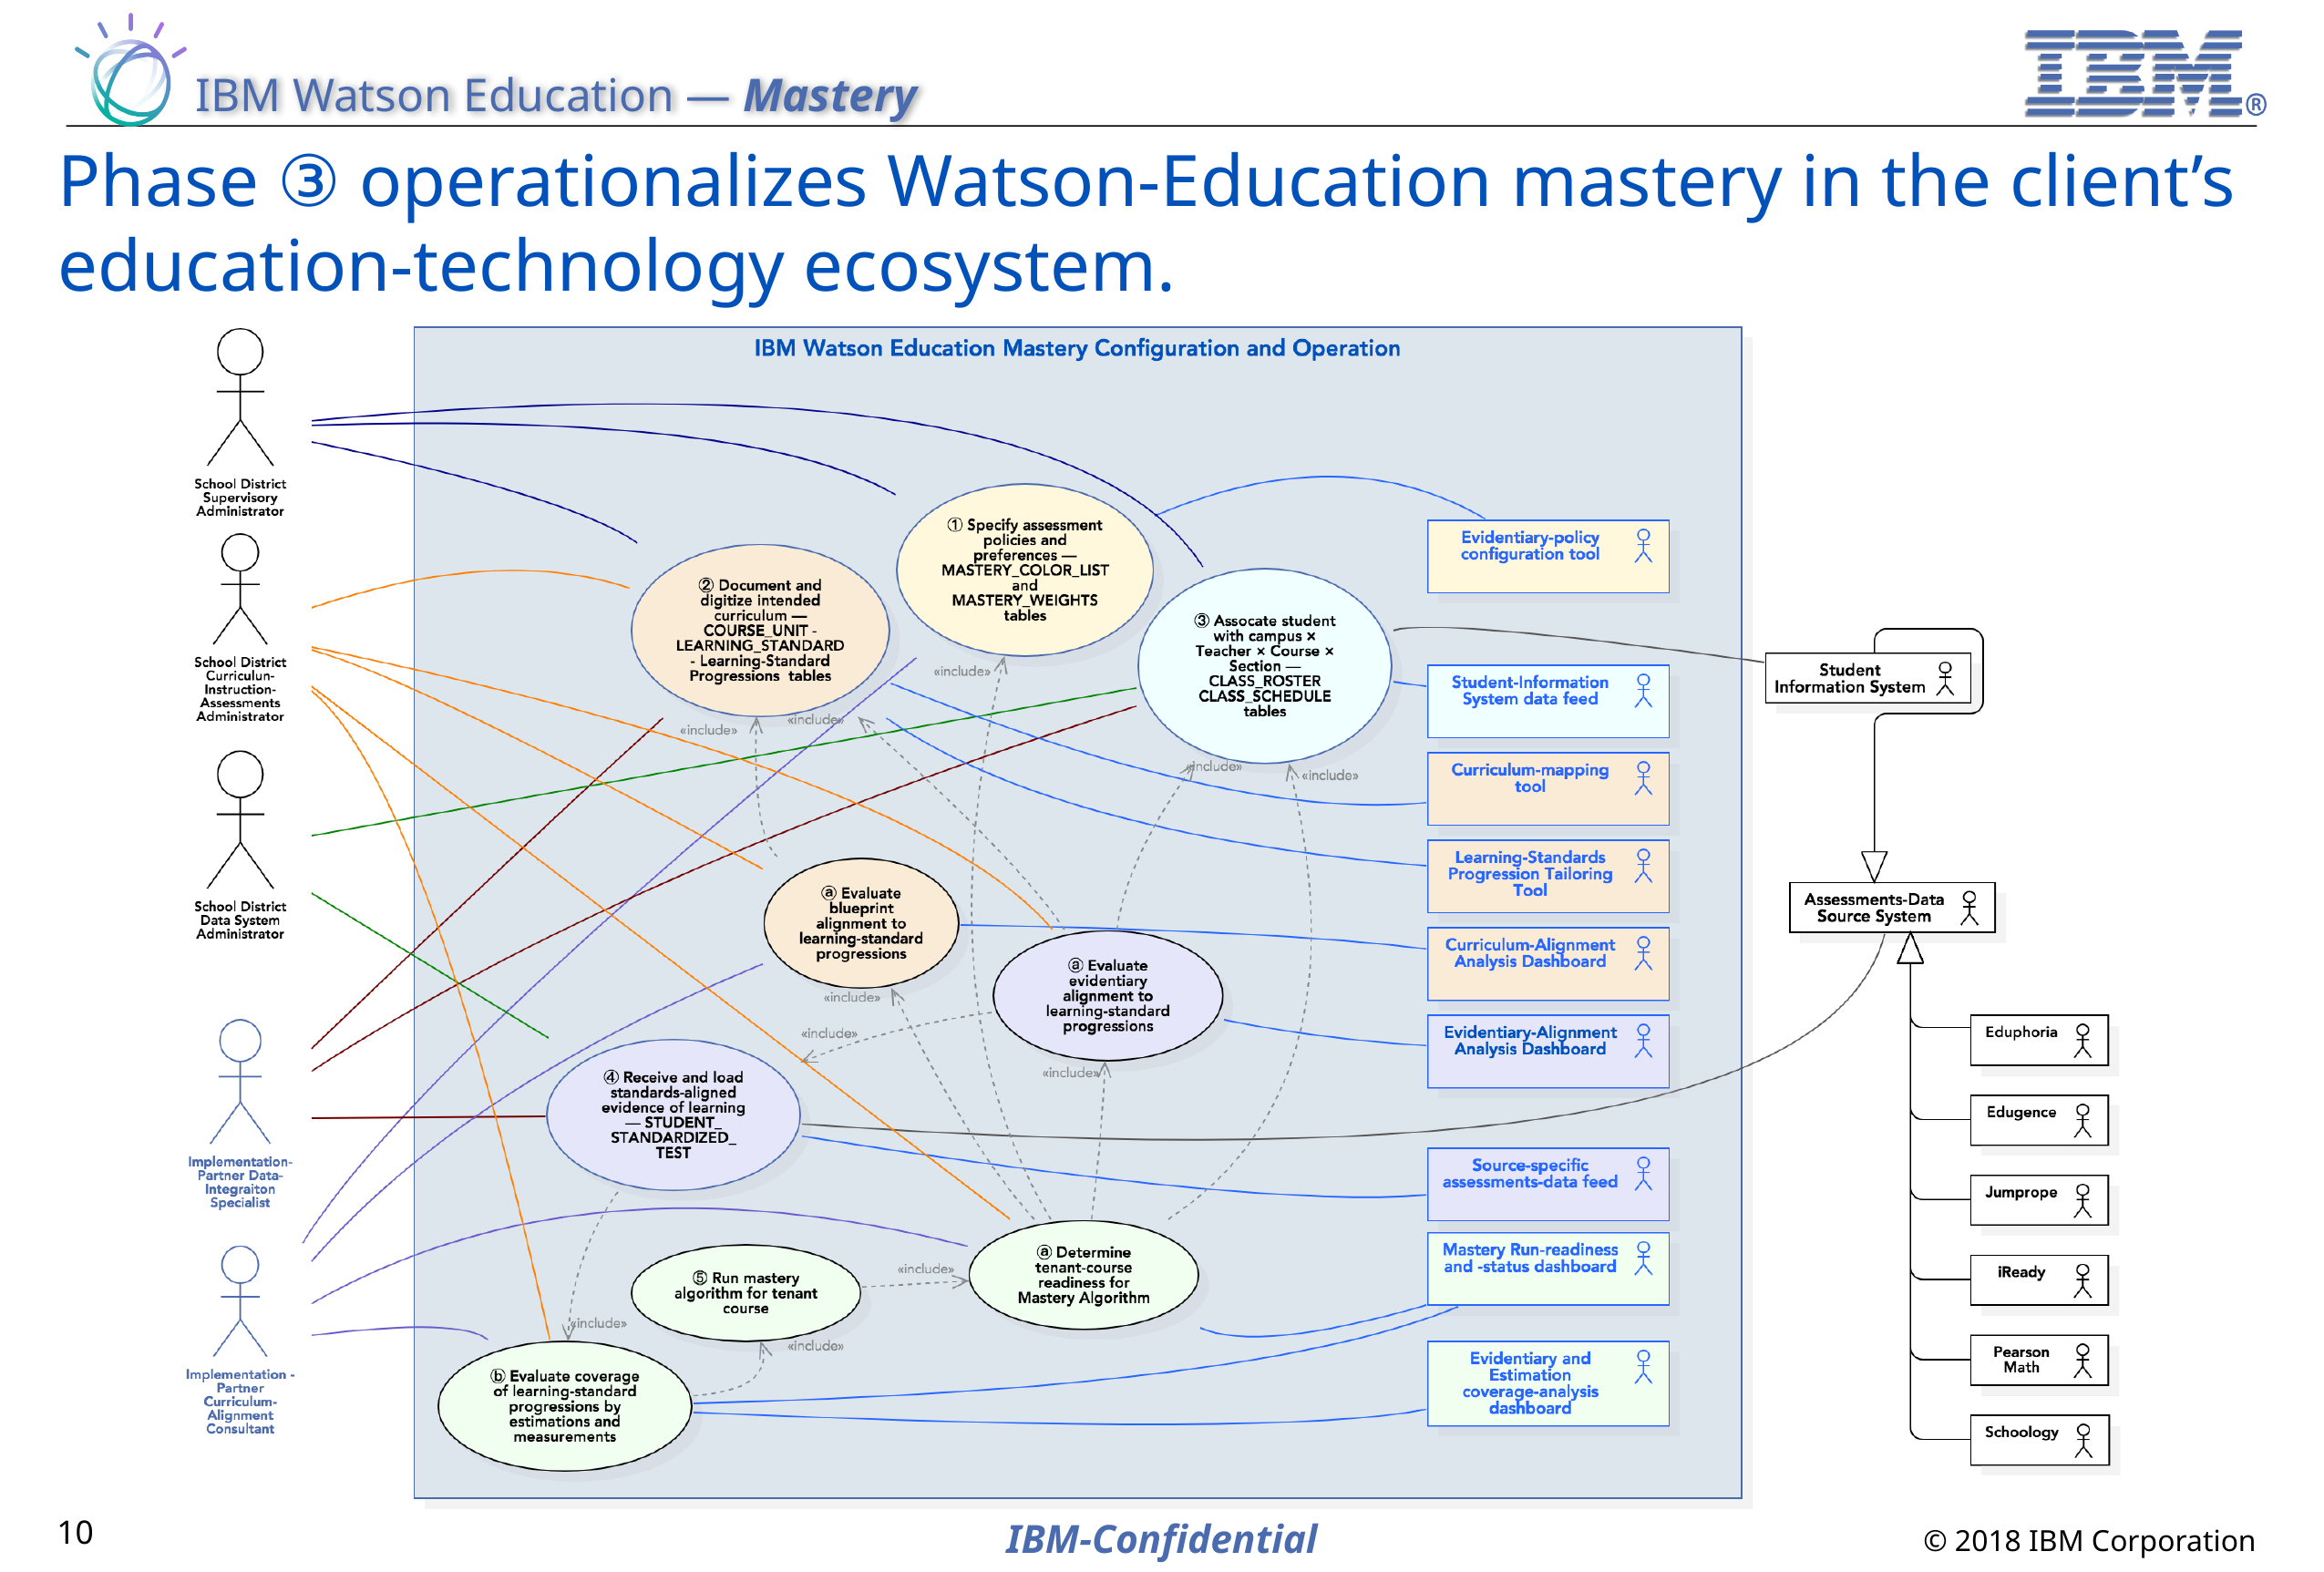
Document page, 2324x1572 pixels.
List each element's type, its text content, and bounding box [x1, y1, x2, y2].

picture [2023, 30, 2267, 118]
title Phase ③ operationalizes Watson-Education mastery in the client’s education-technology ecosystem. [57, 139, 2267, 313]
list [156, 312, 2168, 1558]
picture [75, 13, 187, 127]
